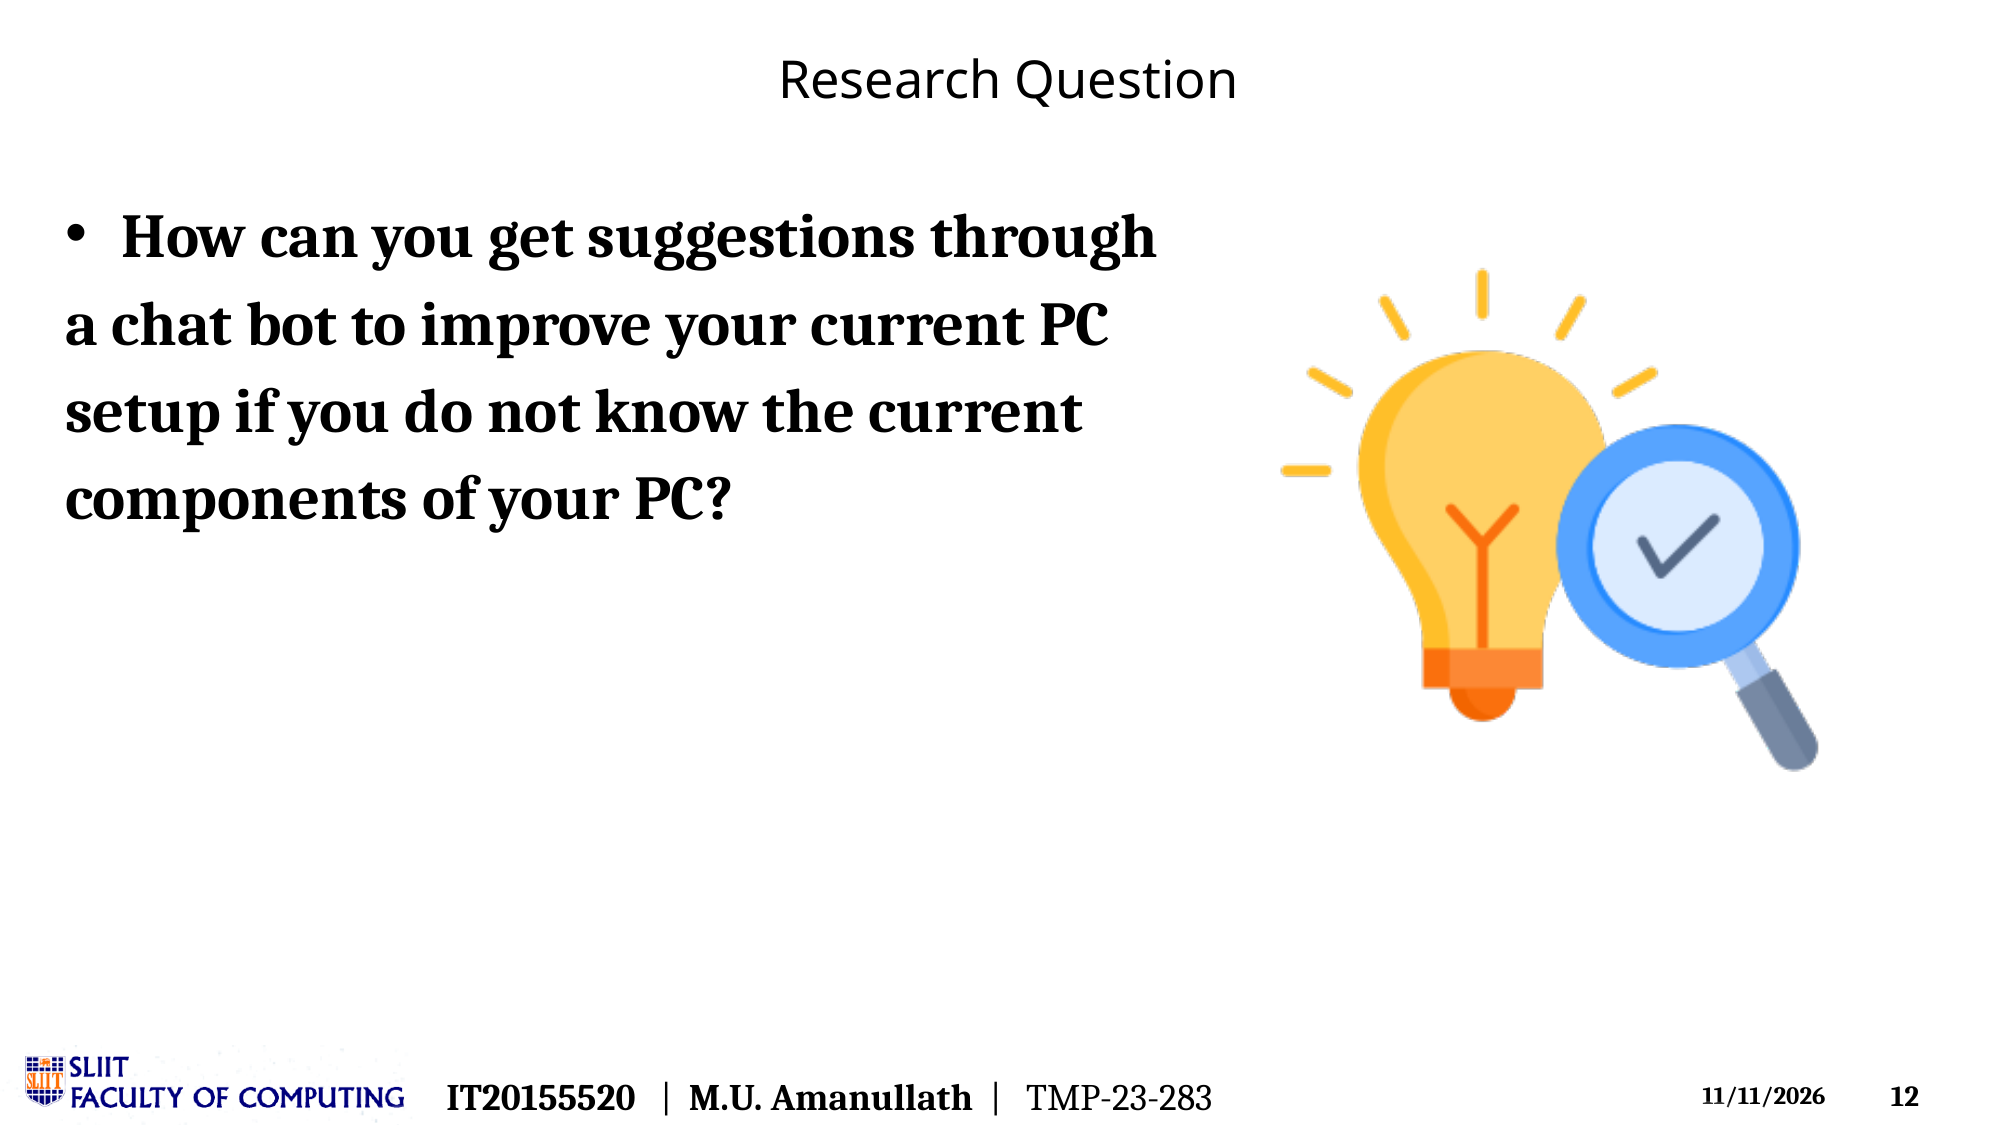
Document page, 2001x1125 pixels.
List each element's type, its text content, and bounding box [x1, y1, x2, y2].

list How can you get suggestions through a chat bot to improve your current PC setup if you do not know the current components of your PC? [50, 187, 1967, 1038]
title Research Question [50, 37, 1967, 180]
picture [1272, 243, 1827, 798]
text_box IT20155520 | M.U. Amanullath | TMP-23-283 [430, 1063, 1552, 1125]
picture [0, 1045, 413, 1124]
